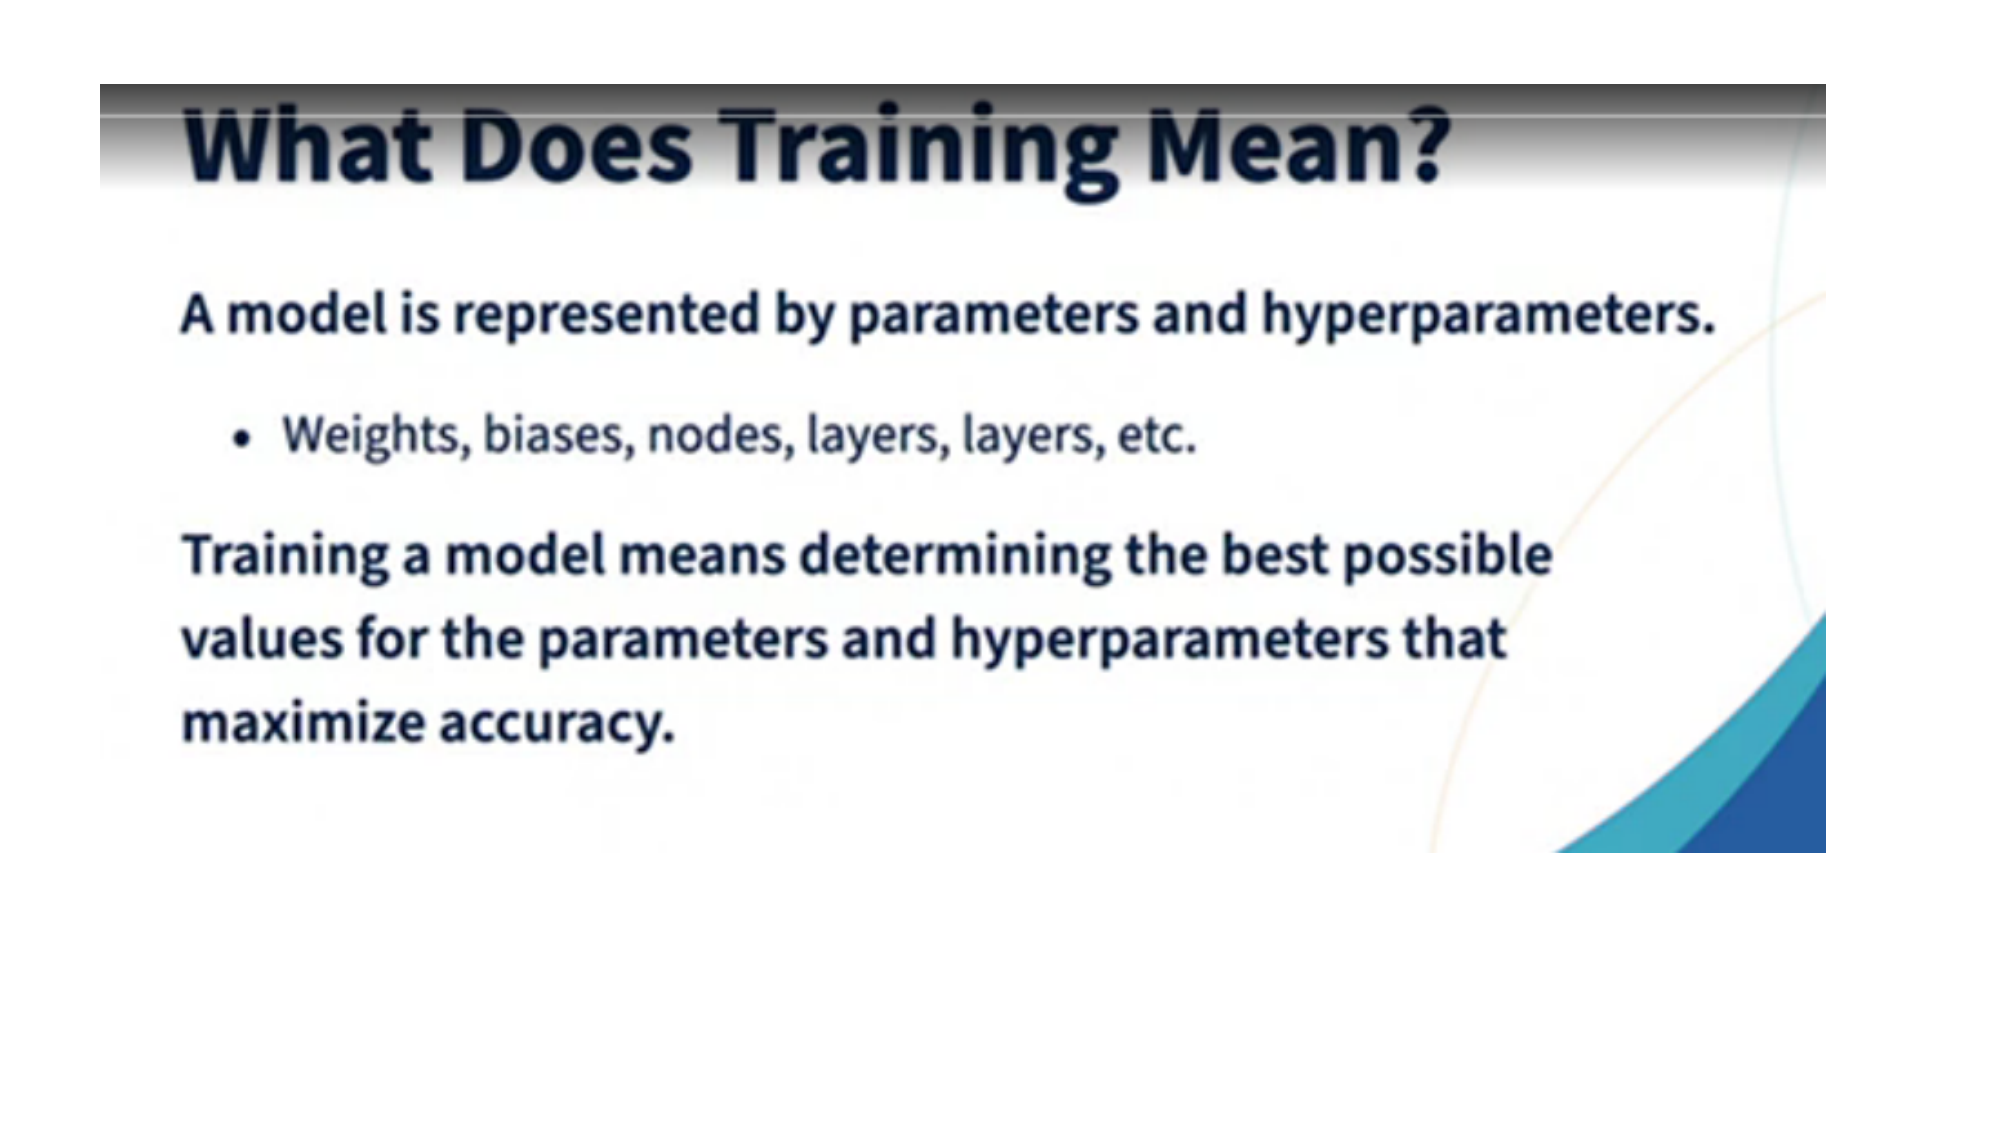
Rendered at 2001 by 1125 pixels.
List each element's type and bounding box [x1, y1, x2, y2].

list [100, 84, 1826, 853]
